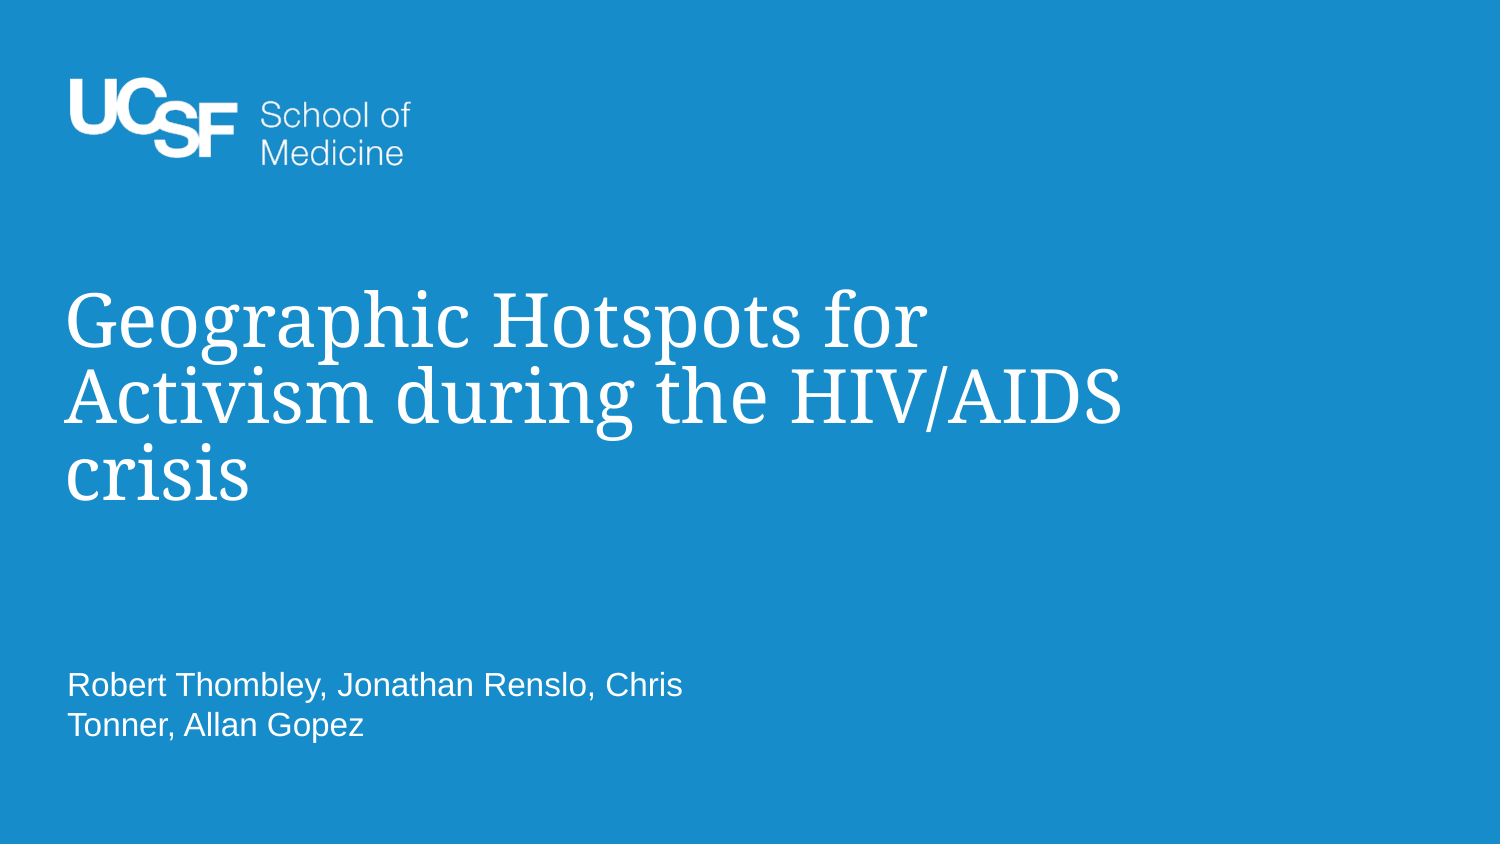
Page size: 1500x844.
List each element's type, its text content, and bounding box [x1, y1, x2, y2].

list Robert Thombley, Jonathan Renslo, Chris Tonner, Allan Gopez [52, 672, 740, 743]
title Geographic Hotspots for Activism during the HIV/AIDS crisis [49, 308, 1258, 524]
picture [70, 77, 411, 166]
